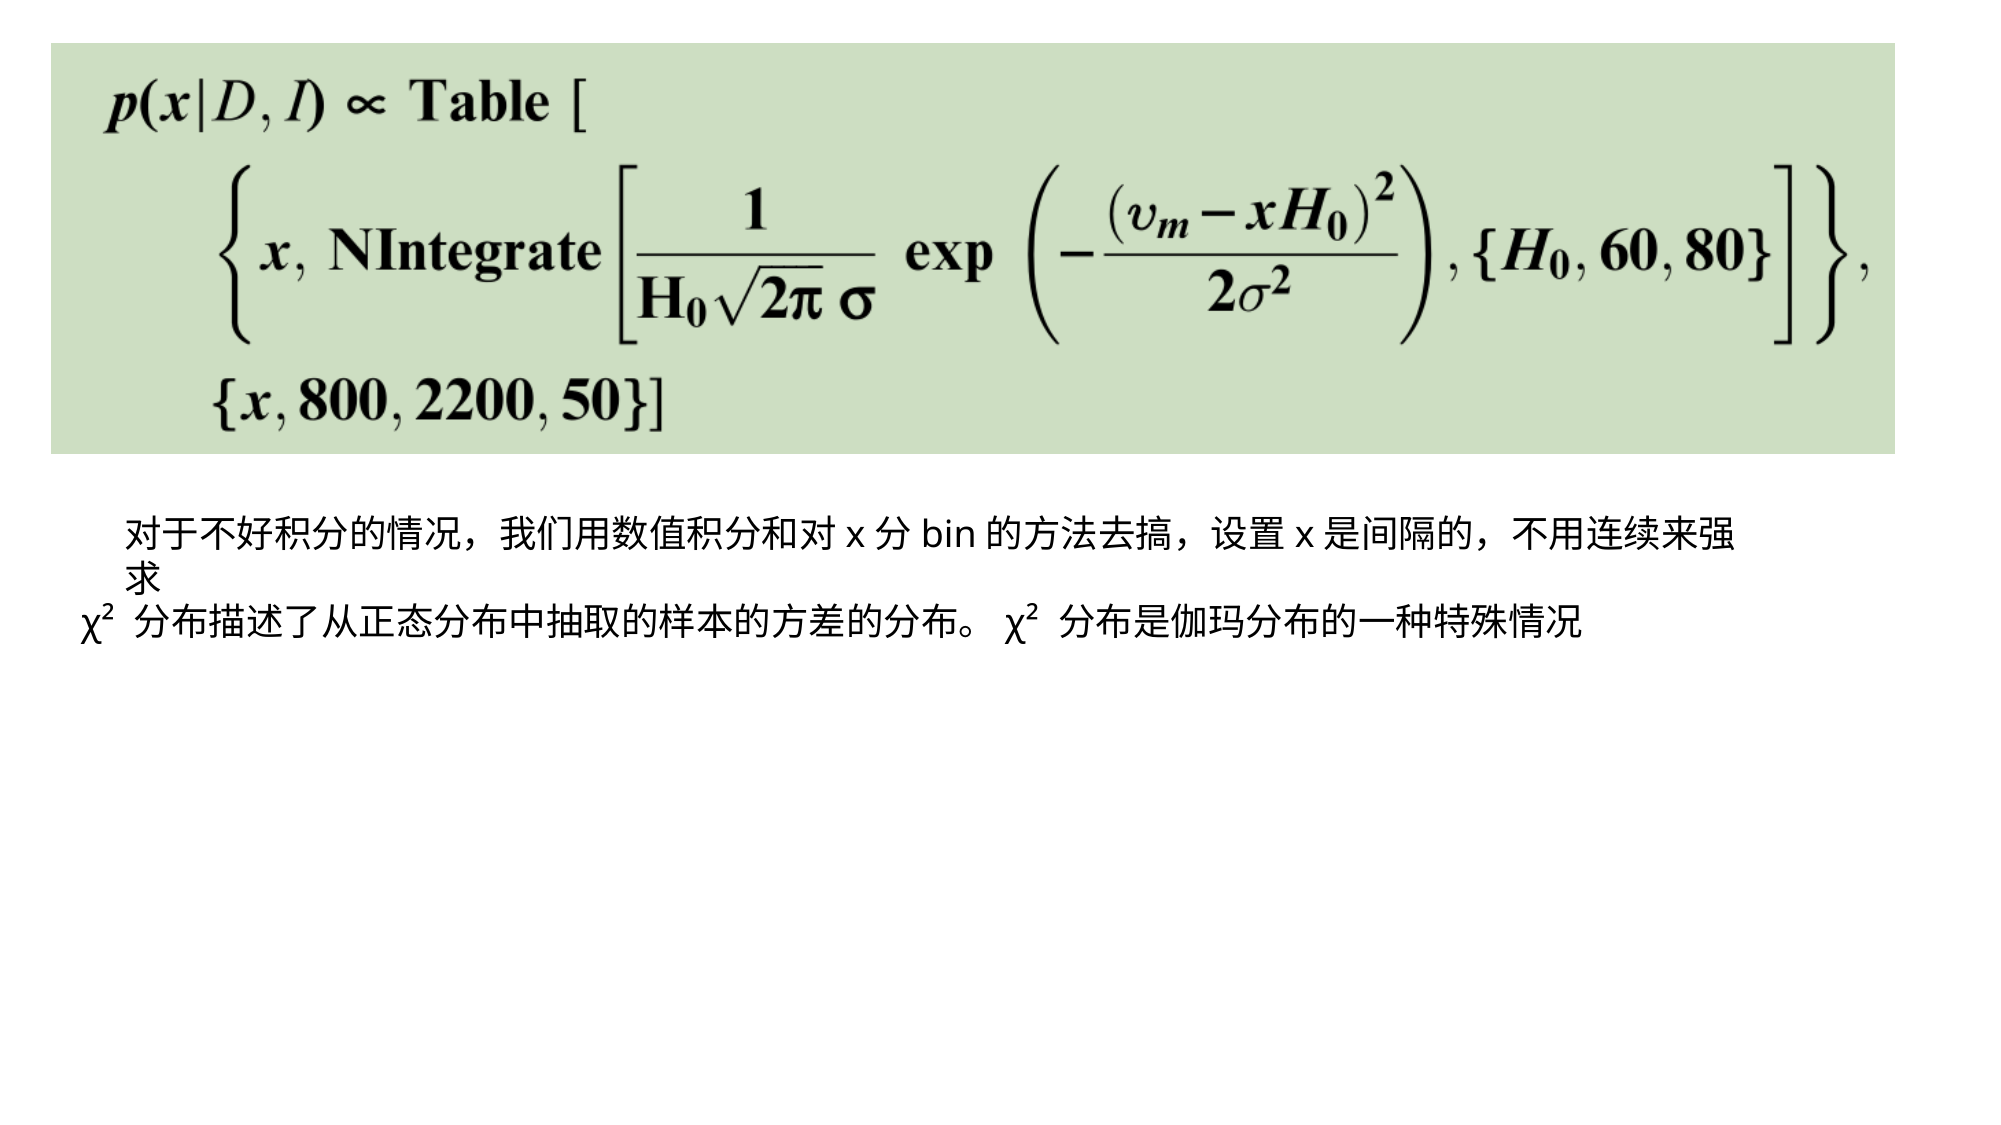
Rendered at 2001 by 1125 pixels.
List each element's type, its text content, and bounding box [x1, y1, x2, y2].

picture [50, 43, 1895, 454]
text_box 对于不好积分的情况，我们用数值积分和对x分bin的方法去搞，设置x是间隔的，不用连续来强求 [109, 502, 1788, 608]
text_box χ² 分布描述了从正态分布中抽取的样本的方差的分布。χ² 分布是伽玛分布的一种特殊情况 [66, 590, 1625, 651]
